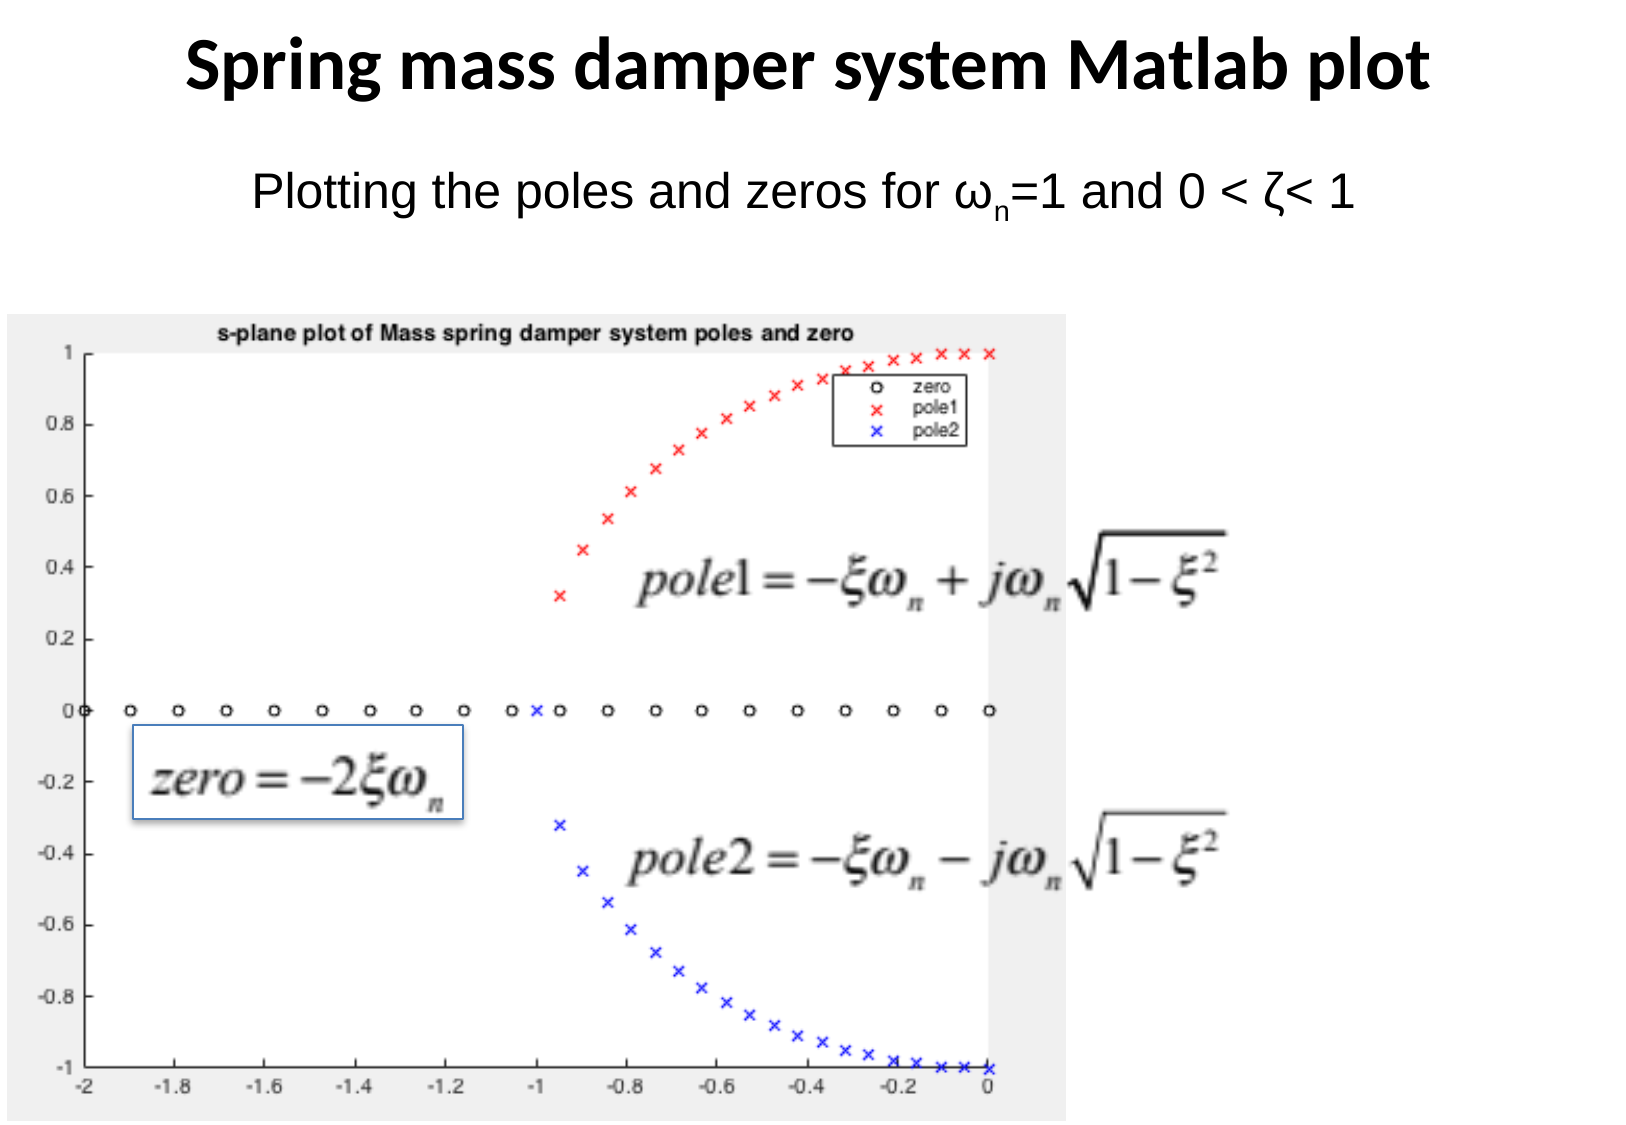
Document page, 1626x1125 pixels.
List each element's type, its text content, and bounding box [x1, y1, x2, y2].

text_box Plotting the poles and zeros for ωn=1 and 0 < ζ< 1 [50, 151, 1558, 235]
picture [6, 314, 1066, 1121]
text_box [627, 520, 1233, 619]
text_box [618, 800, 1234, 898]
text_box Spring mass damper system Matlab plot [77, 0, 1541, 119]
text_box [143, 736, 451, 818]
